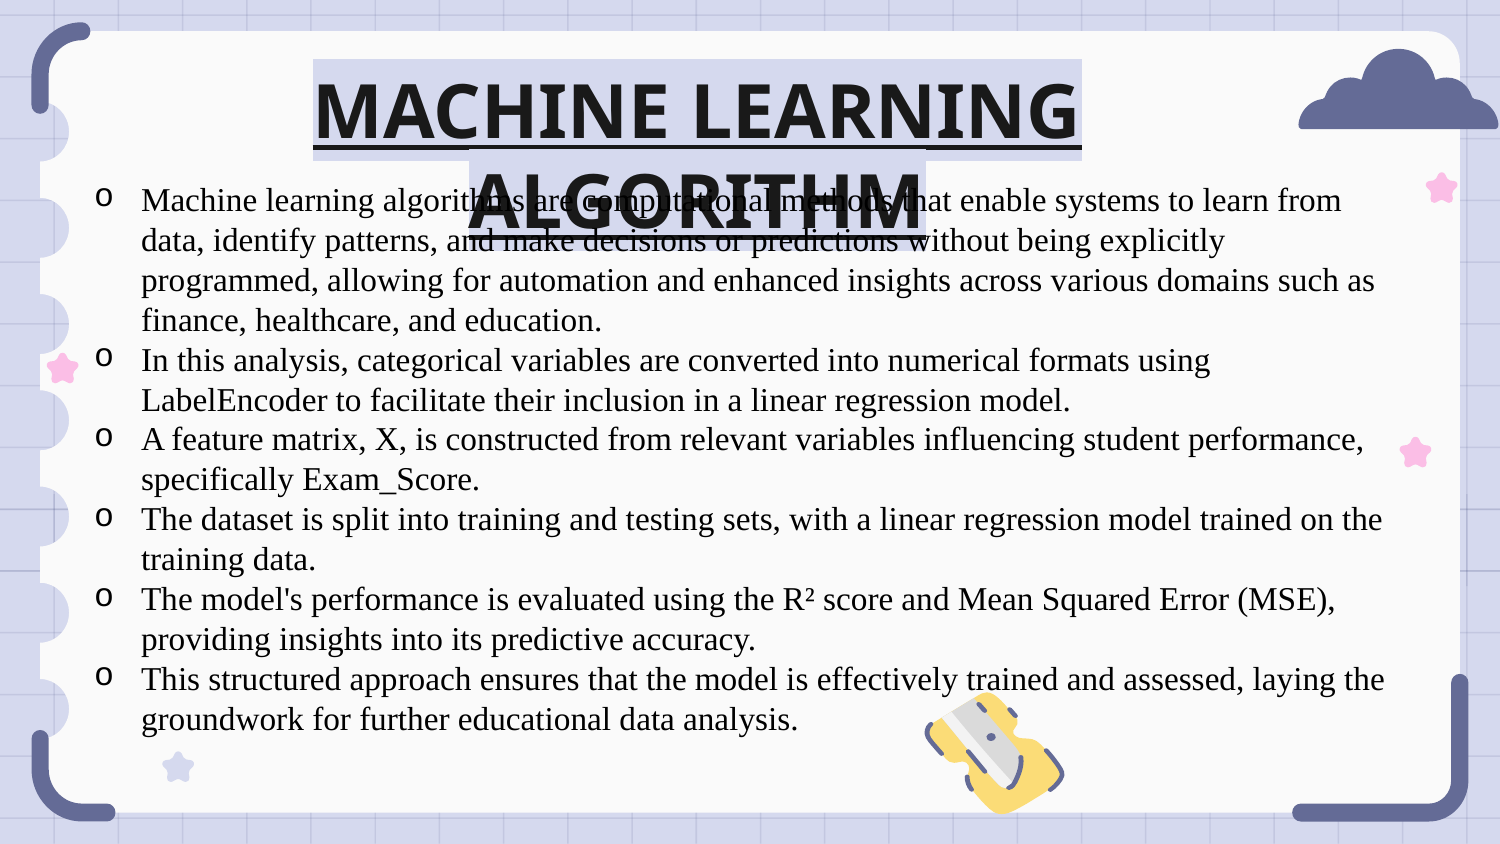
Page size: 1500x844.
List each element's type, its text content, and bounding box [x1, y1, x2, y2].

text_box [1421, 443, 1432, 468]
text_box [1425, 172, 1458, 203]
text_box Machine learning algorithms are computational methods that enable systems to learn from data, identify patterns, and make decisions or predictions without being explicitly programmed, allowing for automation and enhanced insights across various domains such as finance, healthcare, and education. In this analysis, categorical variables are converted into numerical formats using LabelEncoder to facilitate their inclusion in a linear regression model. A feature matrix, X, is constructed from relevant variables influencing student performance, specifically Exam_Score. The dataset is split into training and testing sets, with a linear regression model trained on the training data. The model's performance is evaluated using the R² score and Mean Squared Error (MSE), providing insights into its predictive accuracy. This structured approach ensures that the model is effectively trained and assessed, laying the groundwork for further educational data analysis. [79, 170, 1421, 745]
title MACHINE LEARNING ALGORITHM [75, 48, 1320, 171]
text_box [46, 352, 79, 384]
text_box [162, 751, 194, 782]
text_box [923, 692, 1066, 815]
text_box [1298, 48, 1499, 130]
